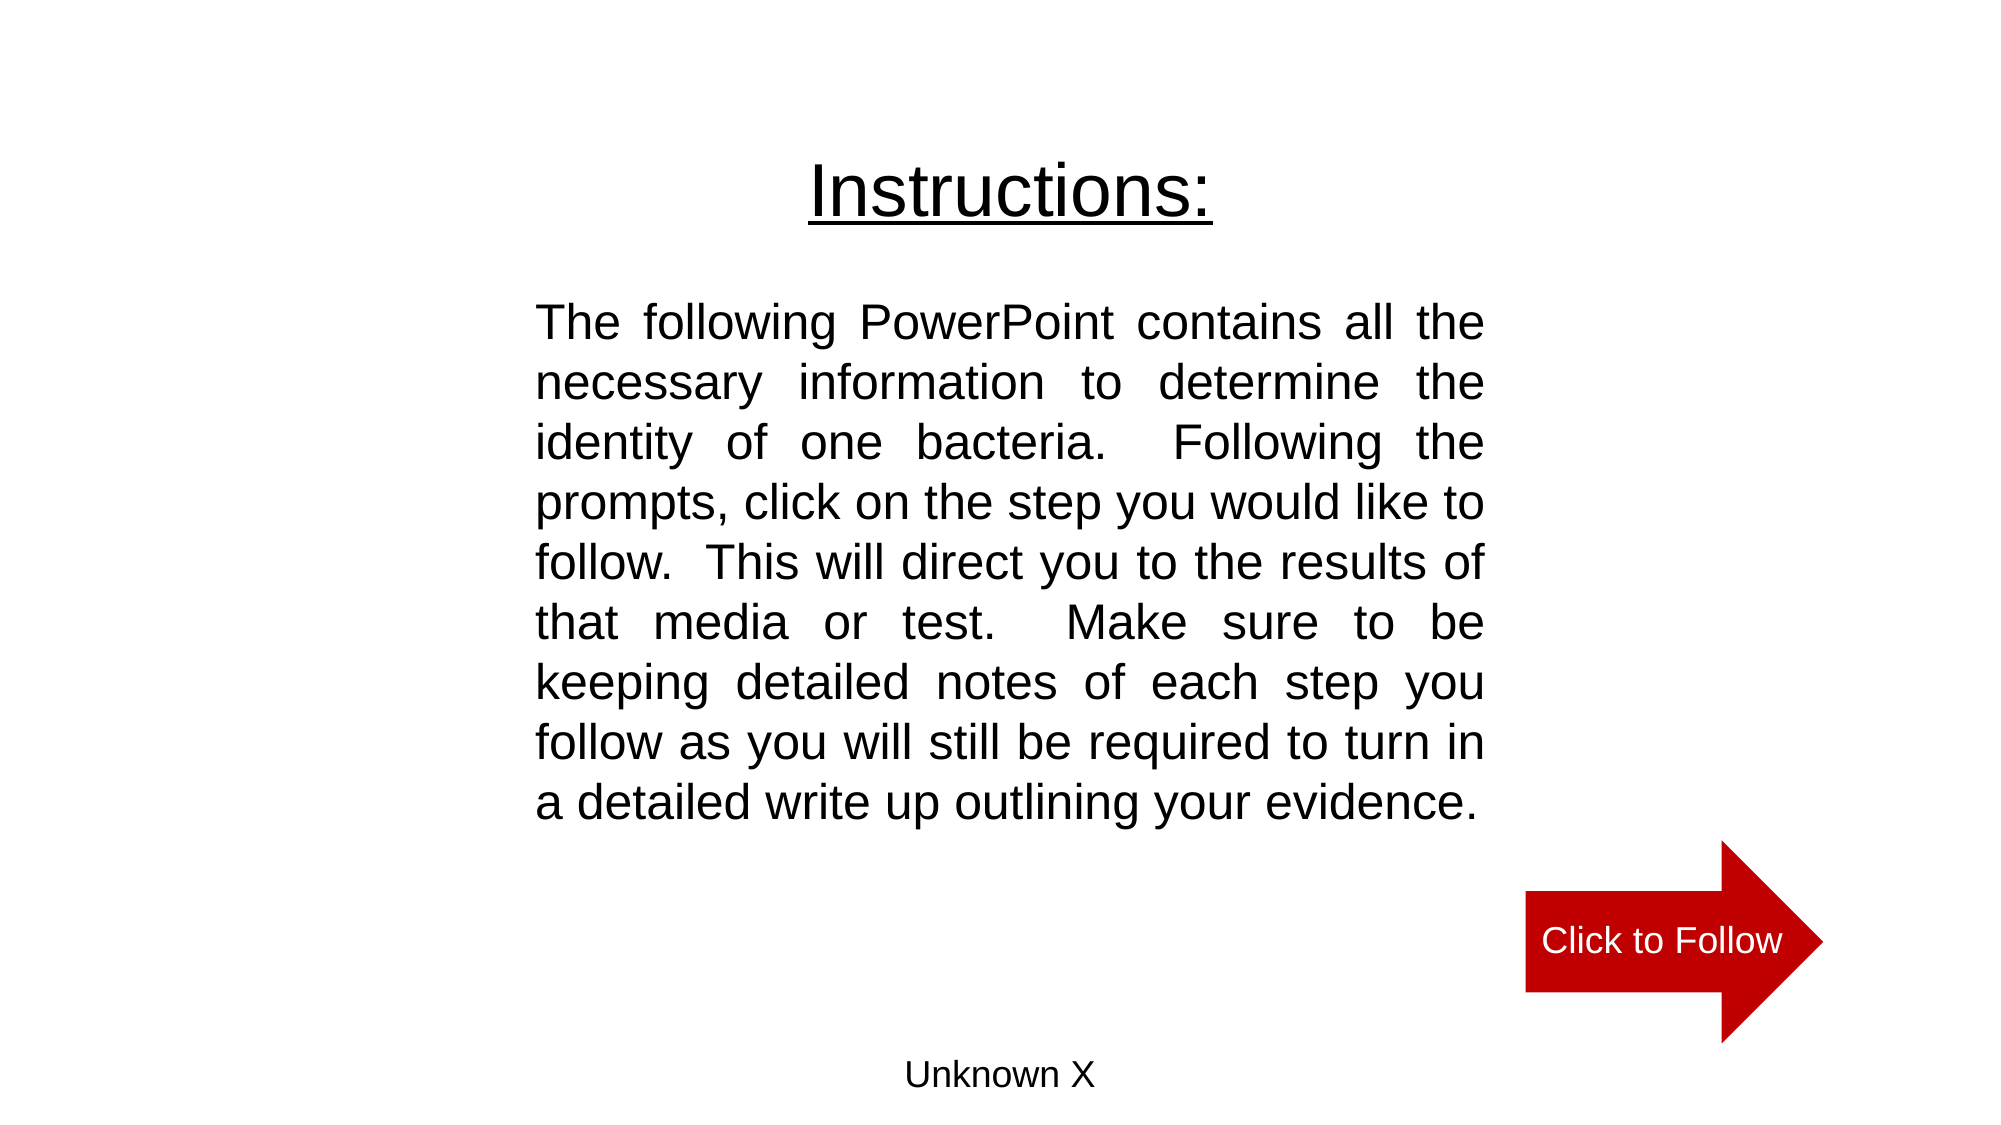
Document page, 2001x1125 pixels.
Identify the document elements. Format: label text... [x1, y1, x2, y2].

text_box Instructions: [793, 134, 1228, 240]
footer Unknown X [662, 1042, 1338, 1103]
text_box Click to Follow [1526, 908, 1822, 969]
text_box [1525, 840, 1797, 1044]
text_box The following PowerPoint contains all the necessary information to determine the identity of one bacteria. Following the prompts, click on the step you would like to follow. This will direct you to the results of that media or test. Make sure to be keeping detailed notes of each step you follow as you will still be required to turn in a detailed write up outlining your evidence. [520, 282, 1501, 837]
